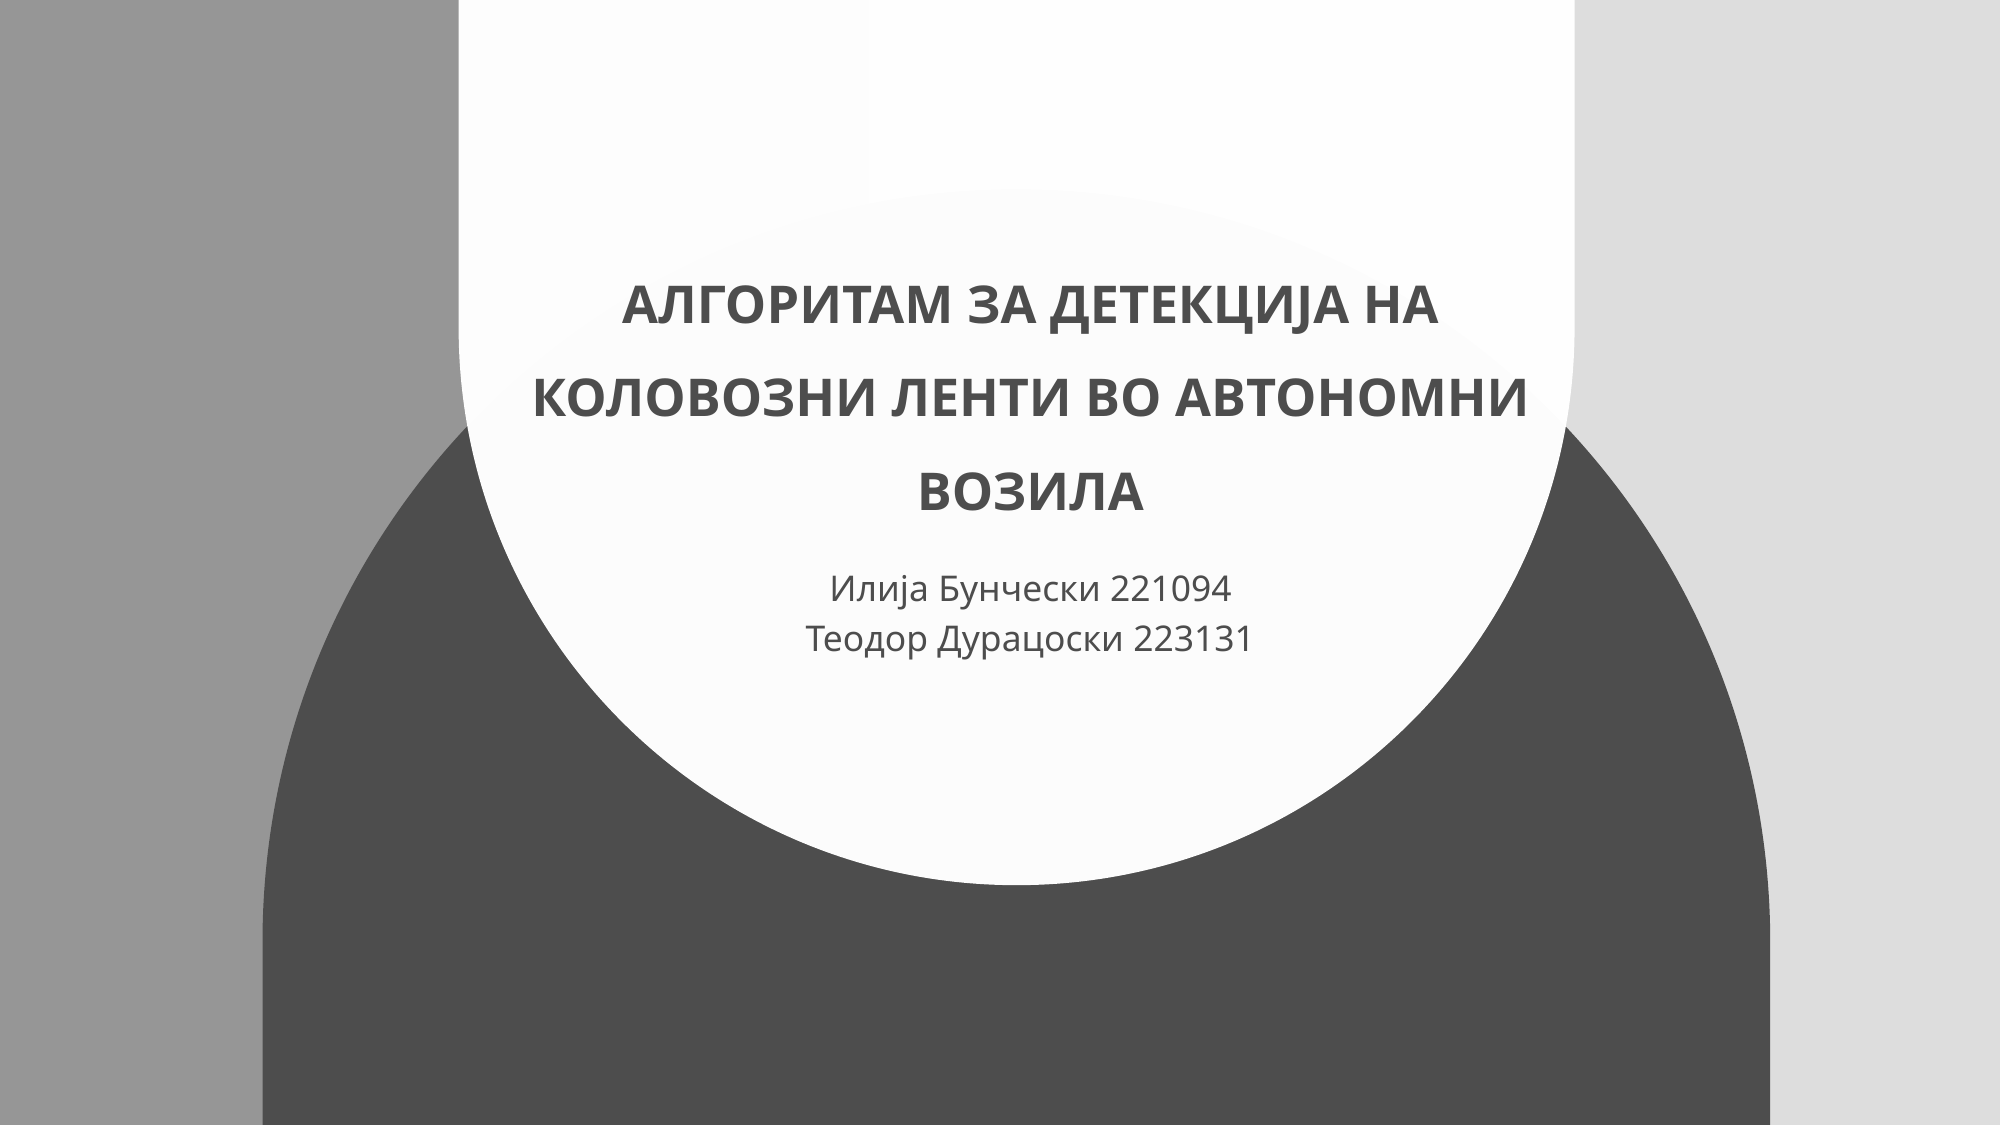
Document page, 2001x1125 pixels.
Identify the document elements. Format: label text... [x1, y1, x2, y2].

title Алгоритам за детекција на коловозни ленти во автономни возила [479, 211, 1582, 521]
subtitle Илија Бунчески 221094 Теодор Дурацоски 223131​ [672, 566, 1388, 711]
